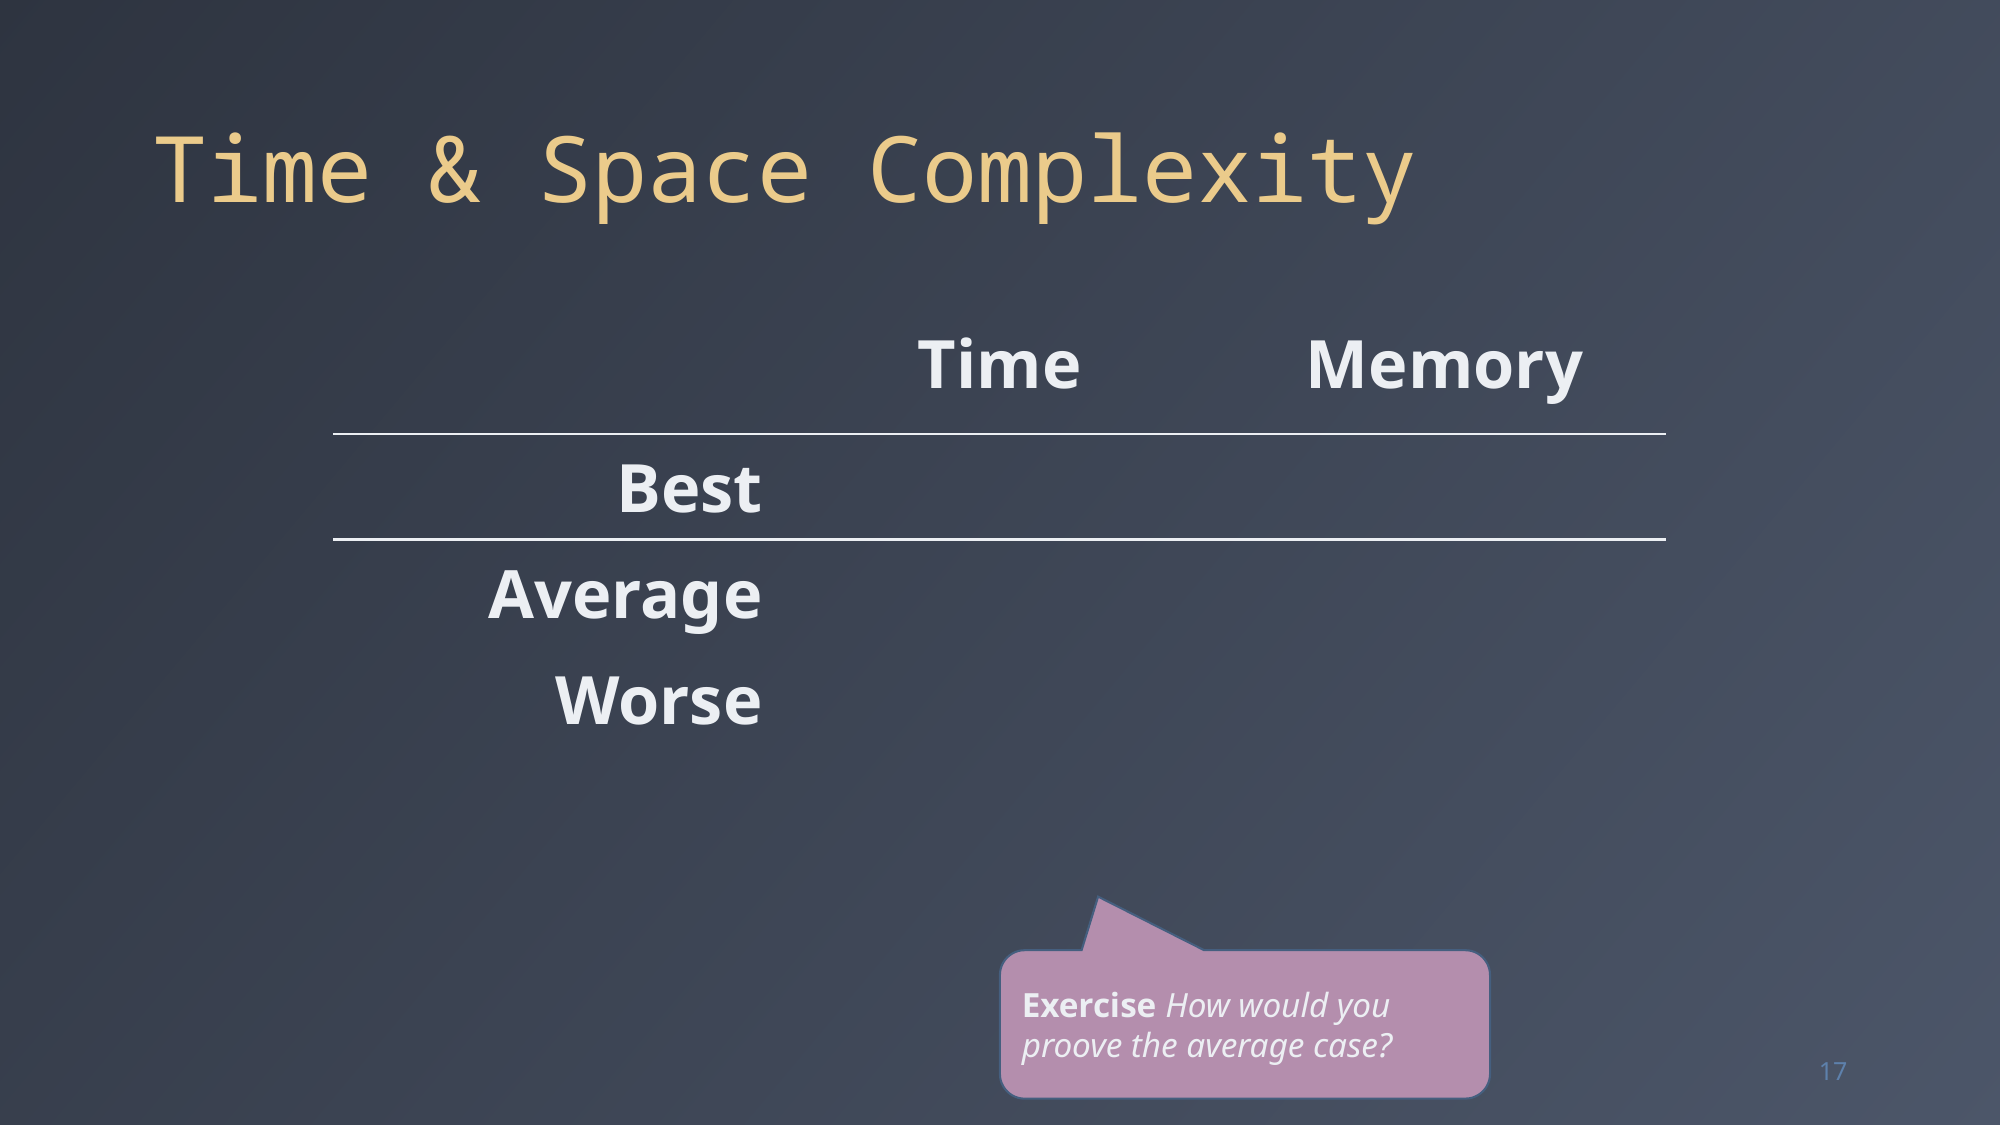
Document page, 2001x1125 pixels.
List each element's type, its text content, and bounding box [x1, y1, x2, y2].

text_box Exercise How would you proove the average case? [998, 895, 1492, 1100]
title Time & Space Complexity [137, 26, 1863, 230]
slide_number 17 [1738, 1042, 1863, 1103]
